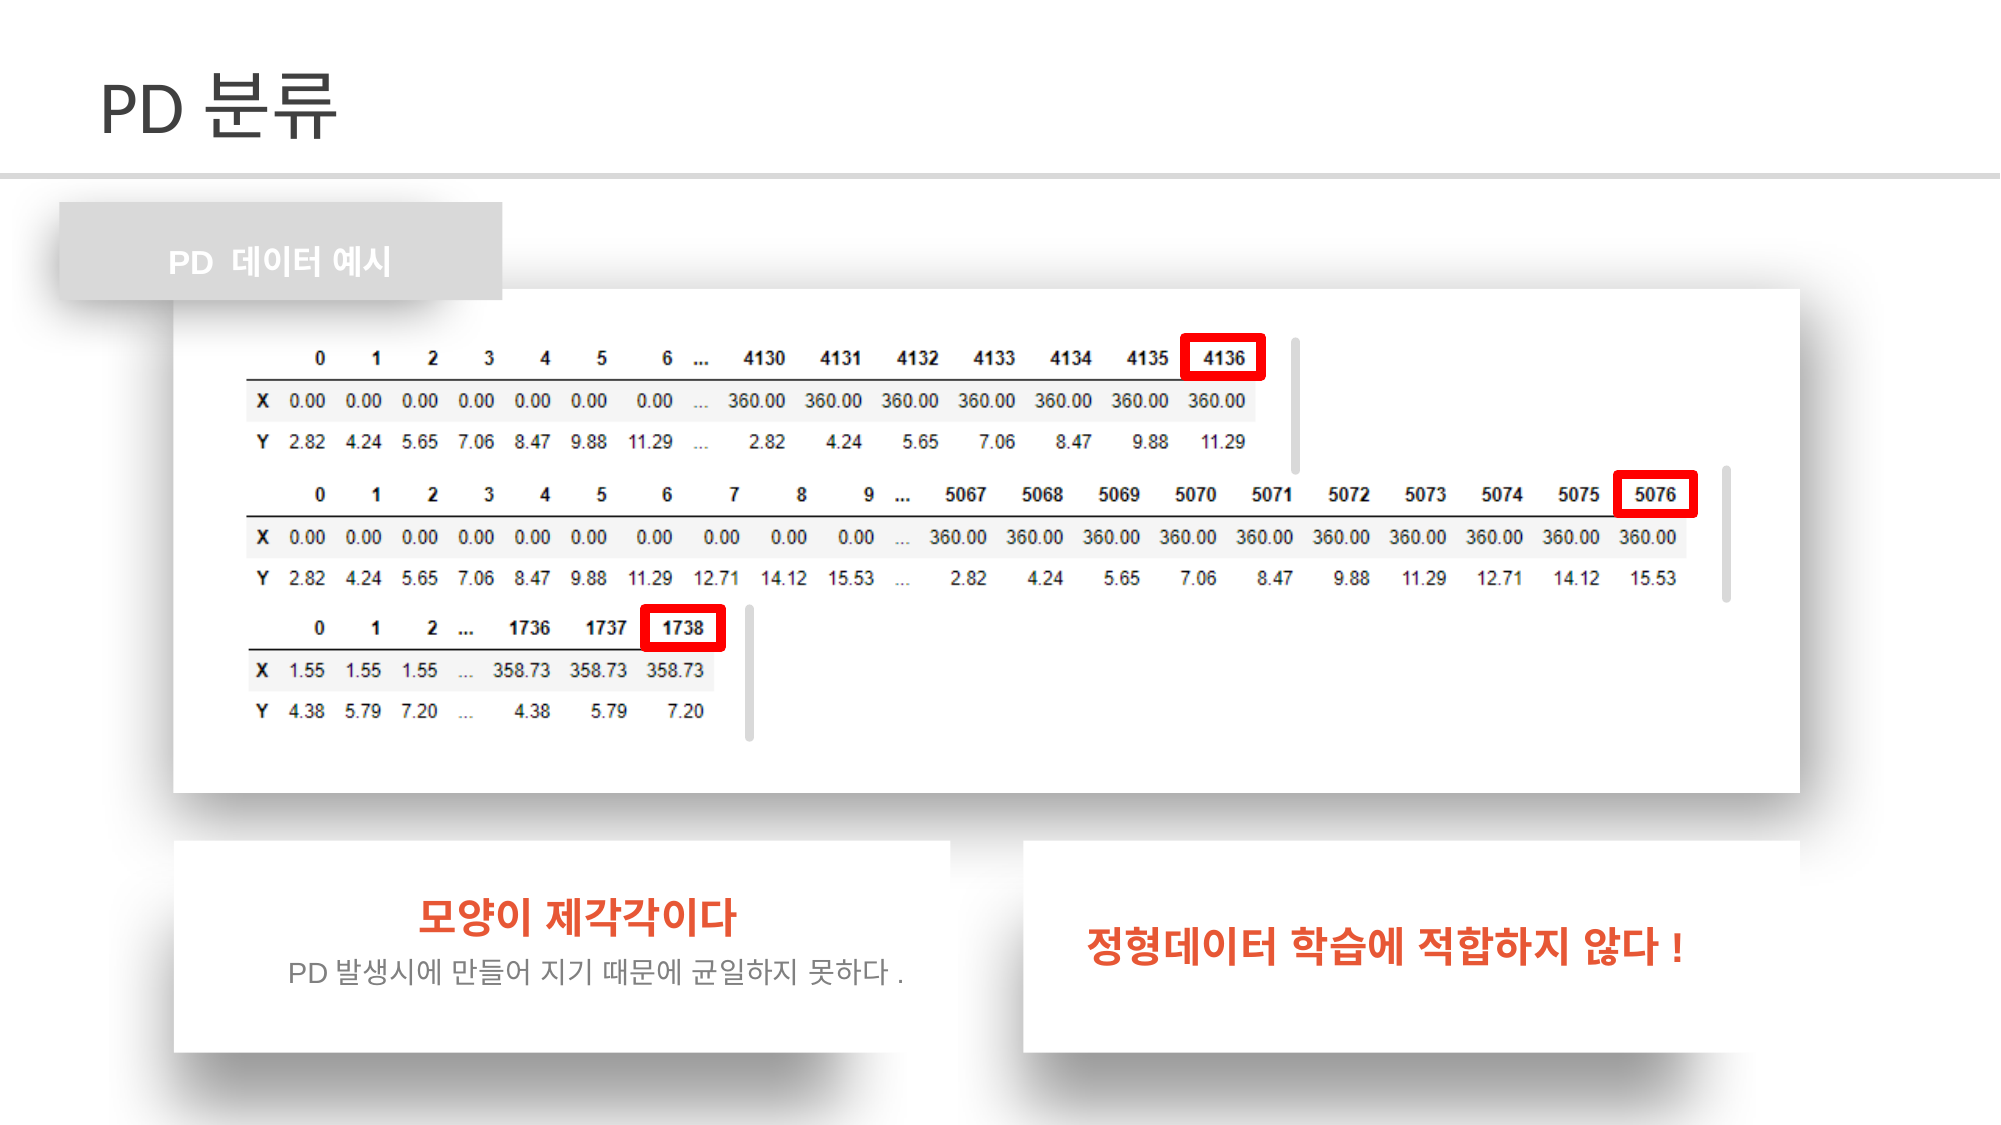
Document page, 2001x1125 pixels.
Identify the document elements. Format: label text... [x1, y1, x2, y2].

title PD분류 [99, 45, 1900, 162]
text_box PD 데이터 예시 [57, 200, 504, 302]
text_box [172, 839, 952, 1055]
text_box [1021, 839, 1802, 1055]
text_box 모양이 제각각이다 [256, 884, 901, 950]
text_box 정형데이터 학습에 적합하지 않다! [1071, 913, 1731, 978]
text_box PD발생시에 만들어 지기 때문에 균일하지 못하다. [273, 946, 920, 997]
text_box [173, 288, 1801, 794]
